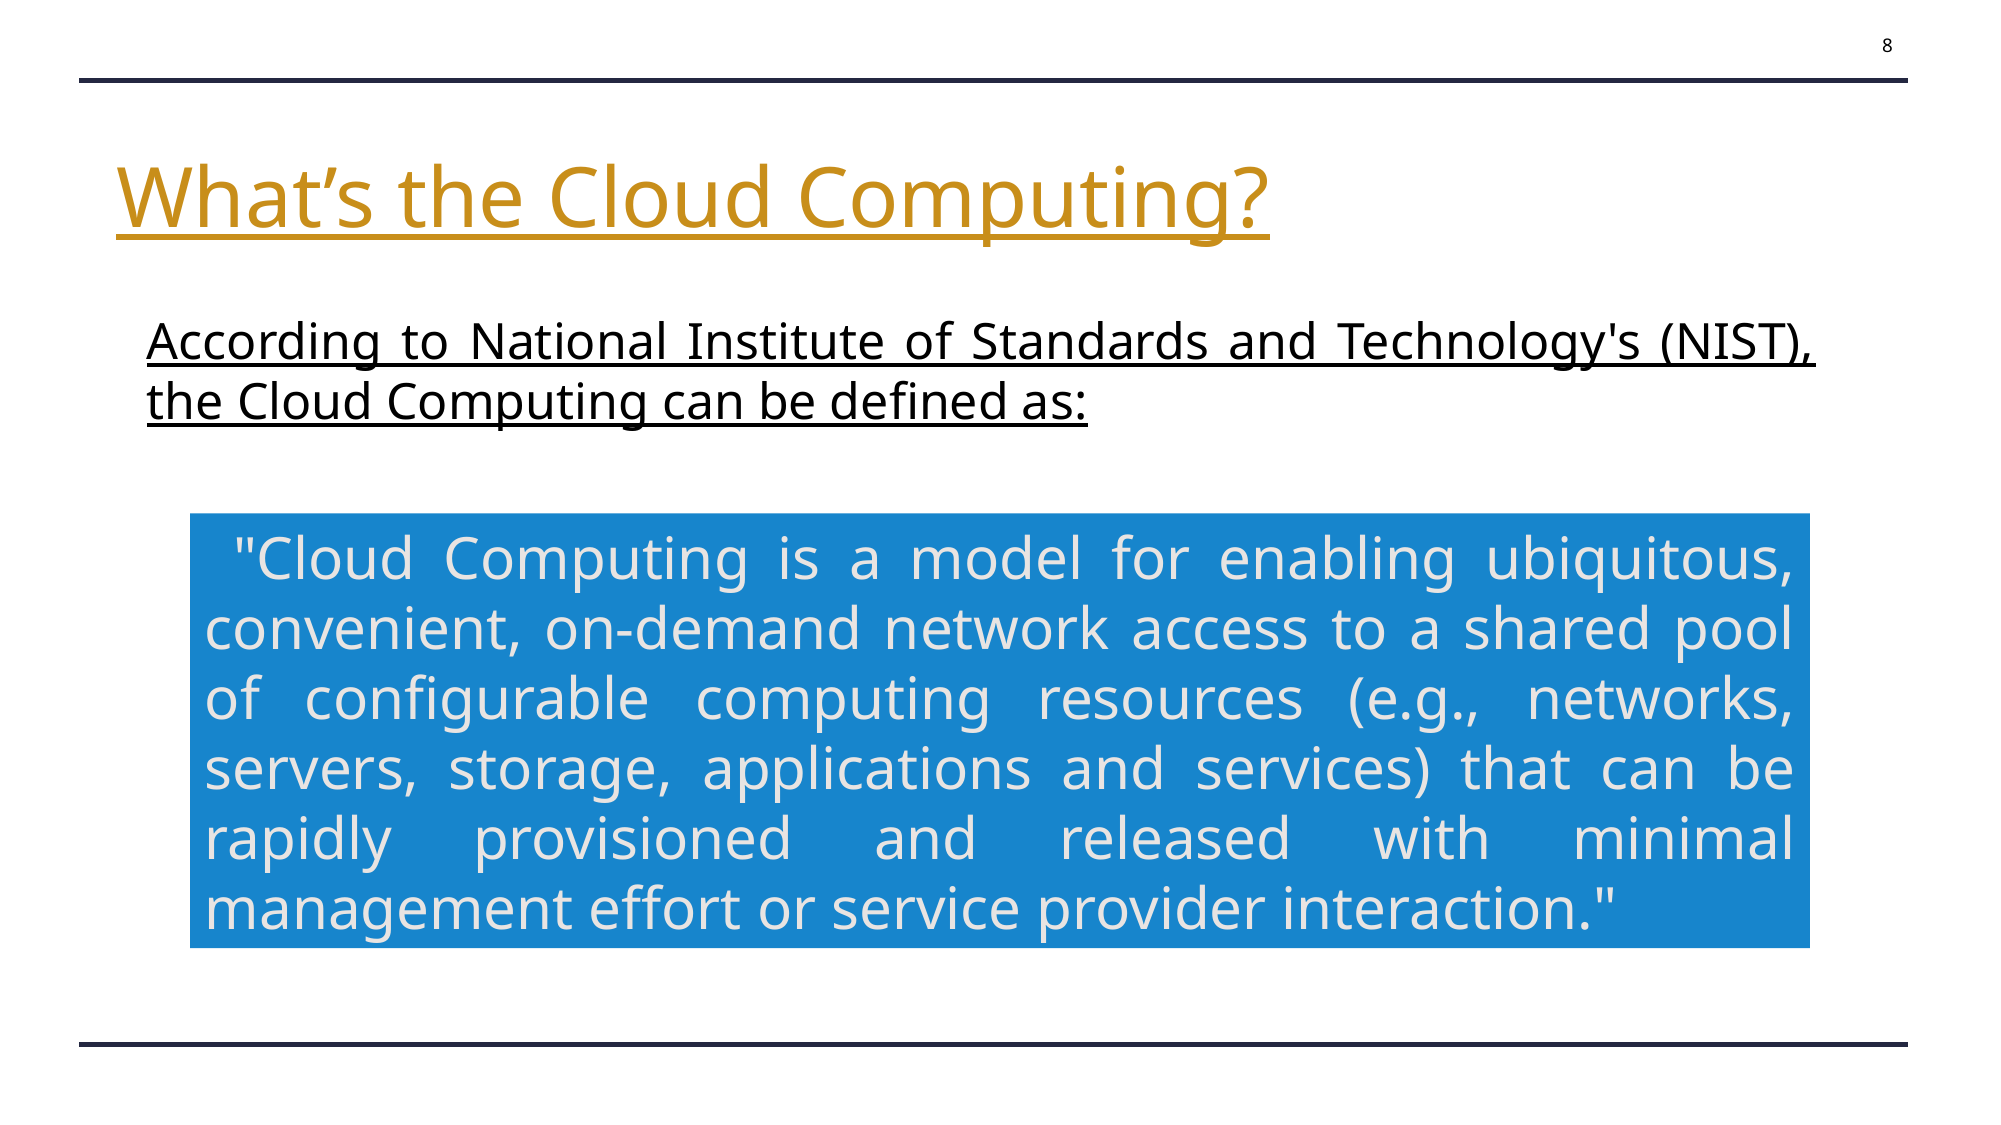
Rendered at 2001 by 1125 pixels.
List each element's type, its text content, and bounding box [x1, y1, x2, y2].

text_box According to National Institute of Standards and Technology's (NIST), the Cloud Computing can be defined as: [132, 302, 1831, 438]
text_box What’s the Cloud Computing? [101, 137, 1877, 252]
text_box "Cloud Computing is a model for enabling ubiquitous, convenient, on-demand network access to a shared pool of configurable computing resources (e.g., networks, servers, storage, applications and services) that can be rapidly provisioned and released with minimal management effort or service provider interaction." [190, 513, 1810, 949]
slide_number 8 [1802, 16, 1908, 77]
